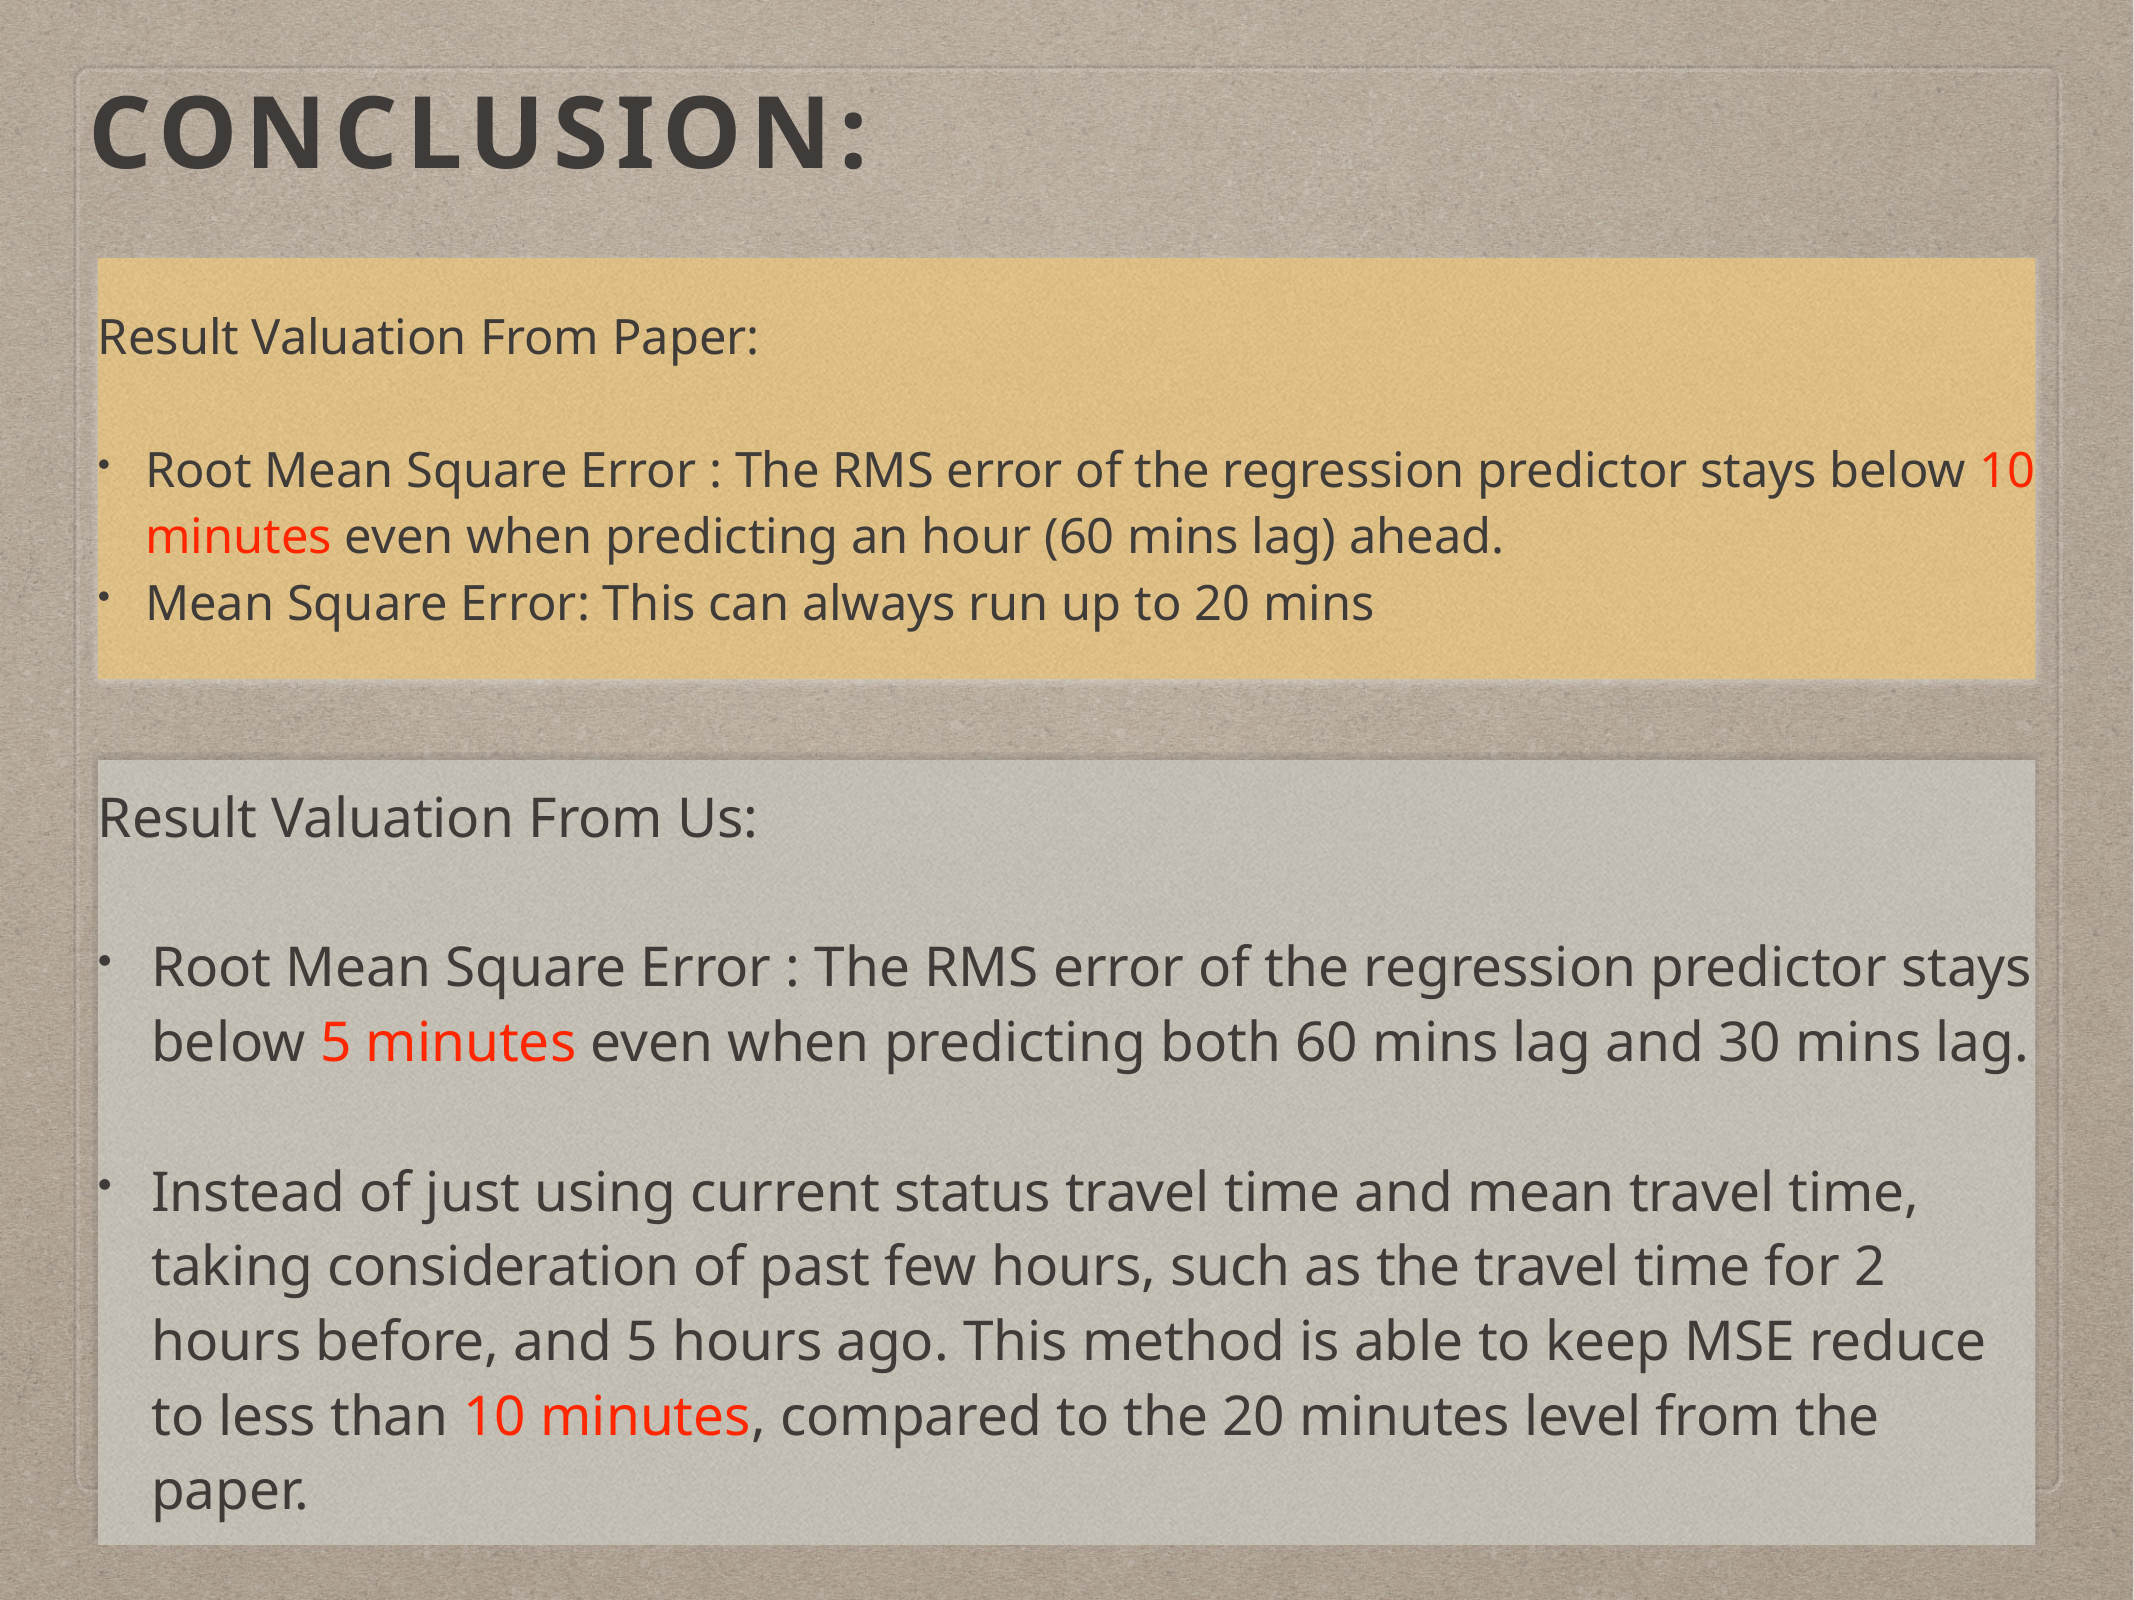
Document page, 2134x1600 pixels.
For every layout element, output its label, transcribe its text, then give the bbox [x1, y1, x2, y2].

picture [0, 0, 2134, 1600]
text_box Result Valuation From Us: Root Mean Square Error : The RMS error of the regression predictor stays below 5 minutes even when predicting both 60 mins lag and 30 mins lag. Instead of just using current status travel time and mean travel time, taking consideration of past few hours, such as the travel time for 2 hours before, and 5 hours ago. This method is able to keep MSE reduce to less than 10 minutes, compared to the 20 minutes level from the paper. [97, 760, 2036, 1545]
text_box cONCLUSION: [88, 80, 2045, 363]
text_box Result Valuation From Paper: Root Mean Square Error : The RMS error of the regression predictor stays below 10 minutes even when predicting an hour (60 mins lag) ahead. Mean Square Error: This can always run up to 20 mins [97, 258, 2036, 679]
